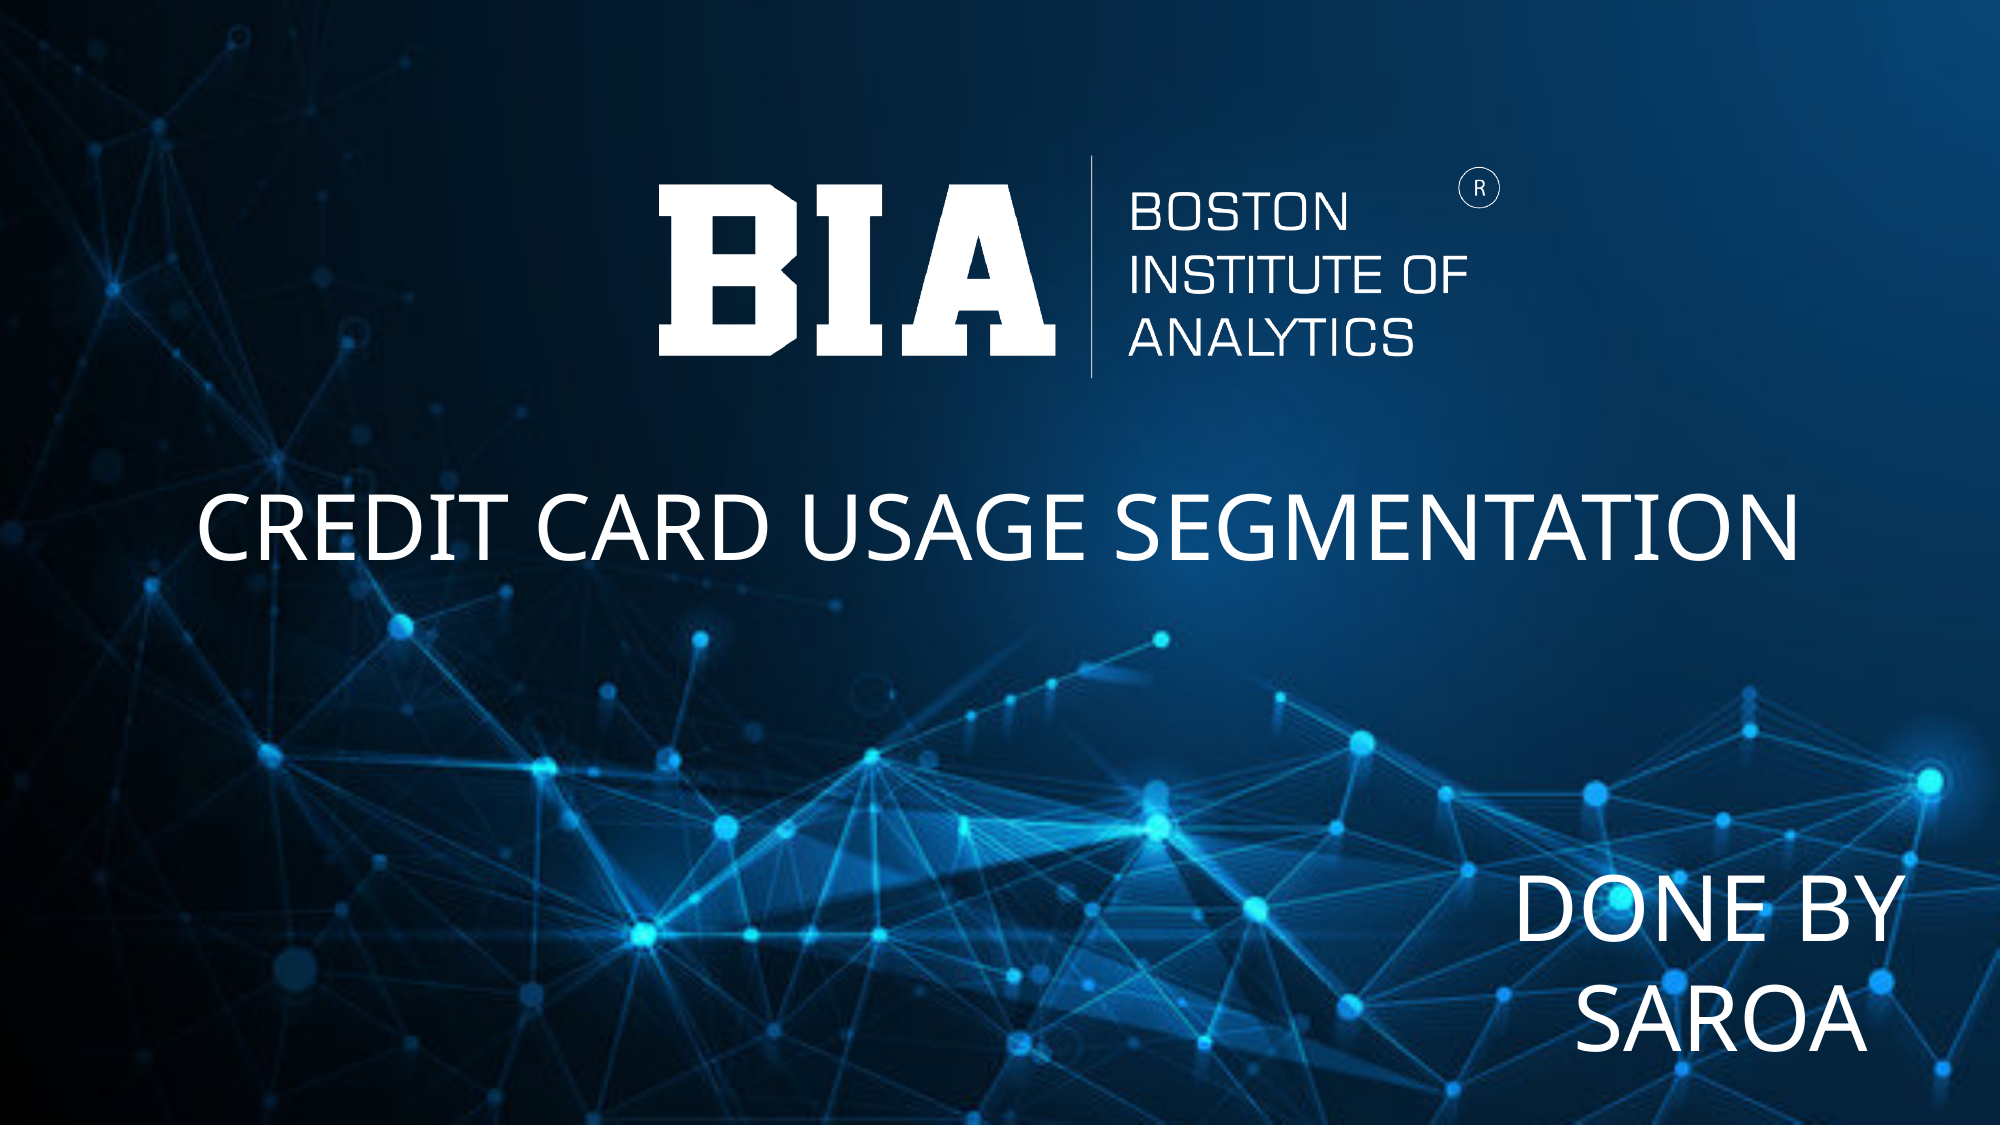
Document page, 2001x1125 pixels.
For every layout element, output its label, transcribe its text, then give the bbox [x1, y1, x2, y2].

picture [0, 591, 2000, 1125]
text_box CREDIT CARD USAGE SEGMENTATION [0, 456, 2000, 591]
text_box DONE BY SAROA [1334, 892, 2000, 1027]
picture [0, 0, 2000, 456]
